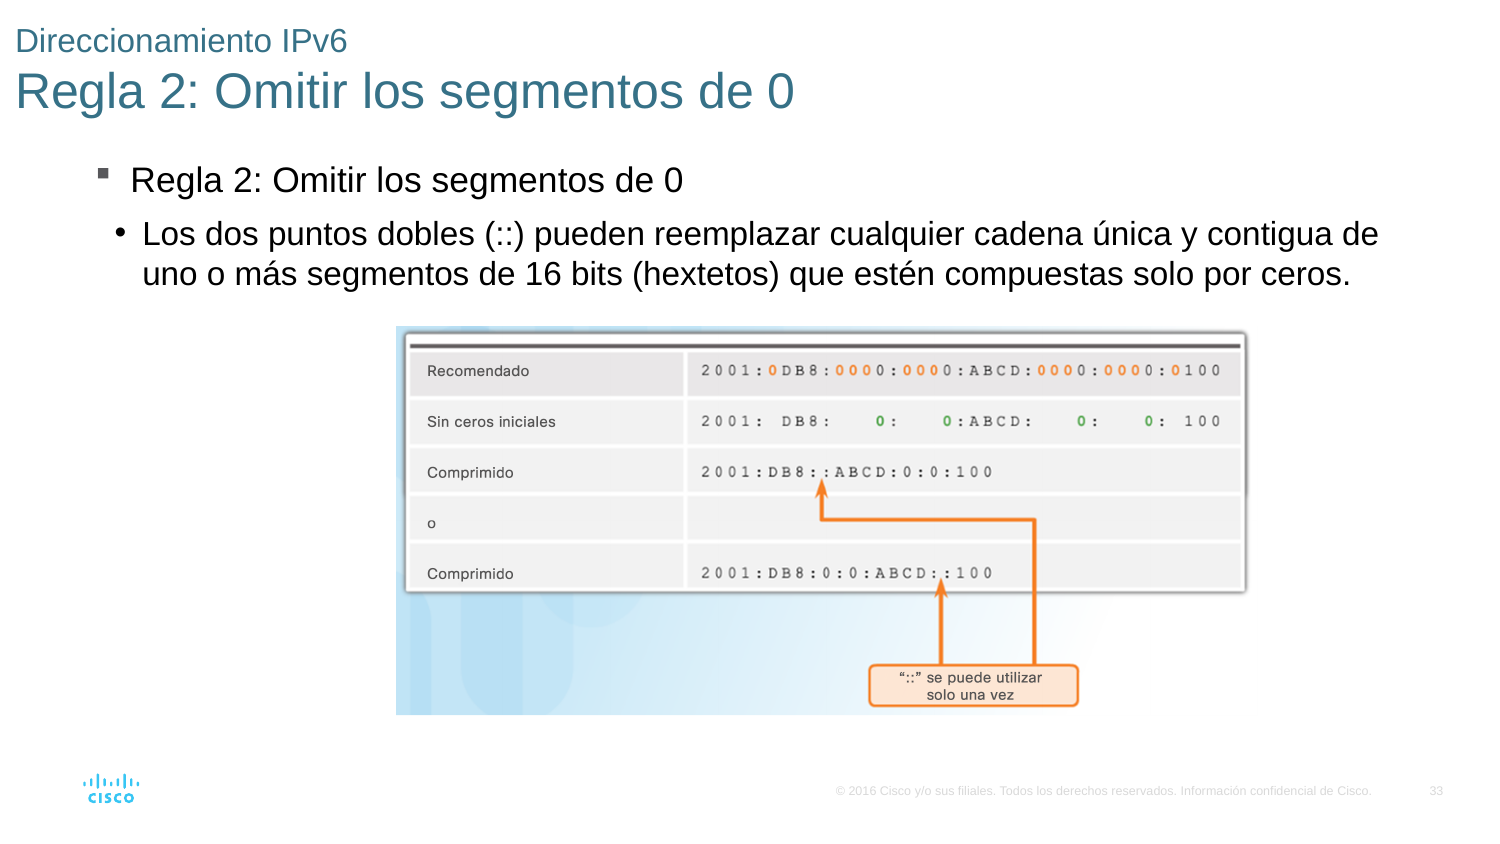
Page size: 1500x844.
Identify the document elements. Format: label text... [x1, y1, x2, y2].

title Direccionamiento IPv6 Regla 2: Omitir los segmentos de 0 [0, 6, 1500, 131]
picture [395, 325, 1258, 716]
list Regla 2: Omitir los segmentos de 0 Los dos puntos dobles (::) pueden reemplazar cualquier cadena única y contigua de uno o más segmentos de 16 bits (hextetos) que estén compuestas solo por ceros. [56, 149, 1425, 639]
